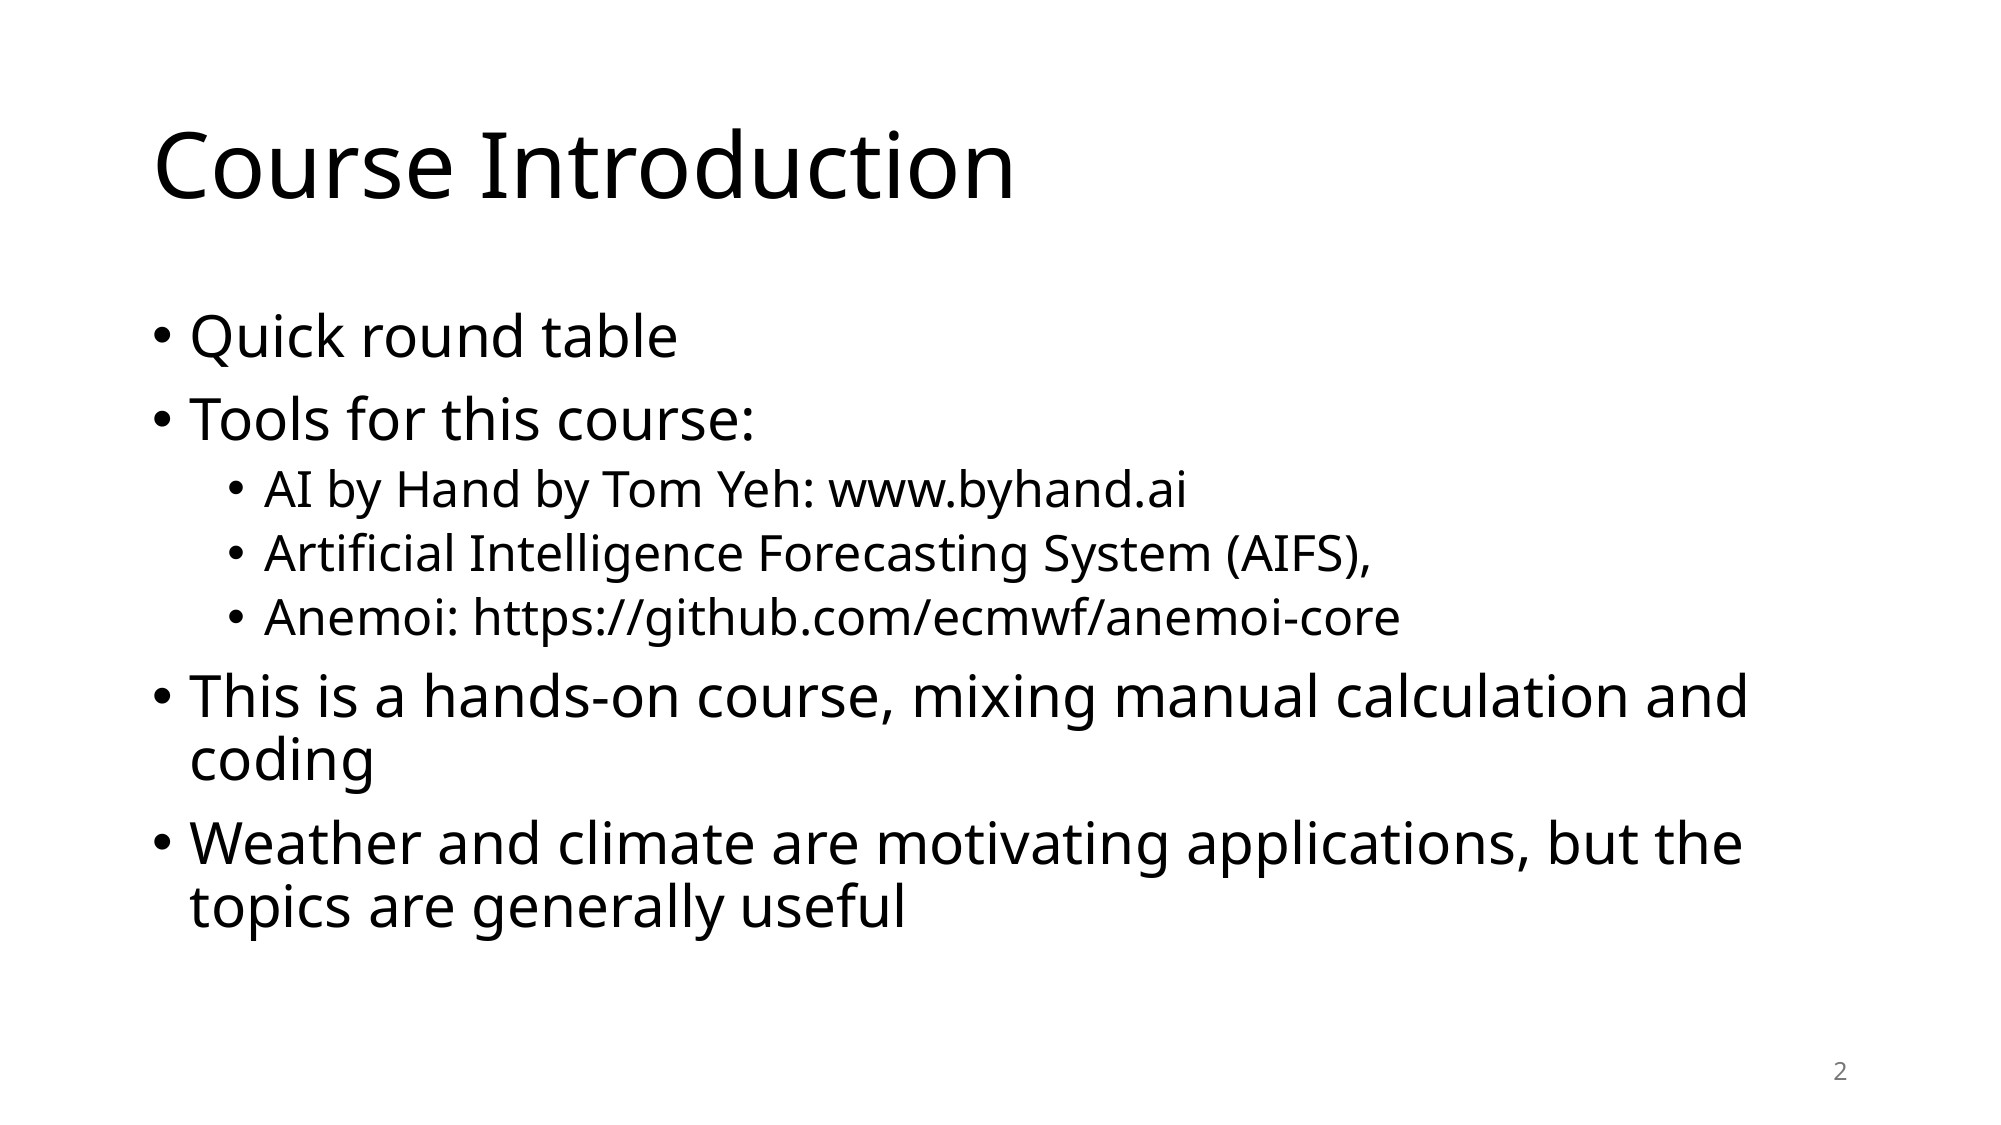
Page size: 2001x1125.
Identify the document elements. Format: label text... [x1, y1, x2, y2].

slide_number 2 [1412, 1042, 1863, 1103]
title Course Introduction [137, 59, 1863, 278]
list Quick round table Tools for this course: AI by Hand by Tom Yeh: www.byhand.ai Artificial Intelligence Forecasting System (AIFS), Anemoi: https://github.com/ecmwf/anemoi-core This is a hands-on course, mixing manual calculation and coding Weather and climate are motivating applications, but the topics are generally useful [137, 299, 1863, 1014]
